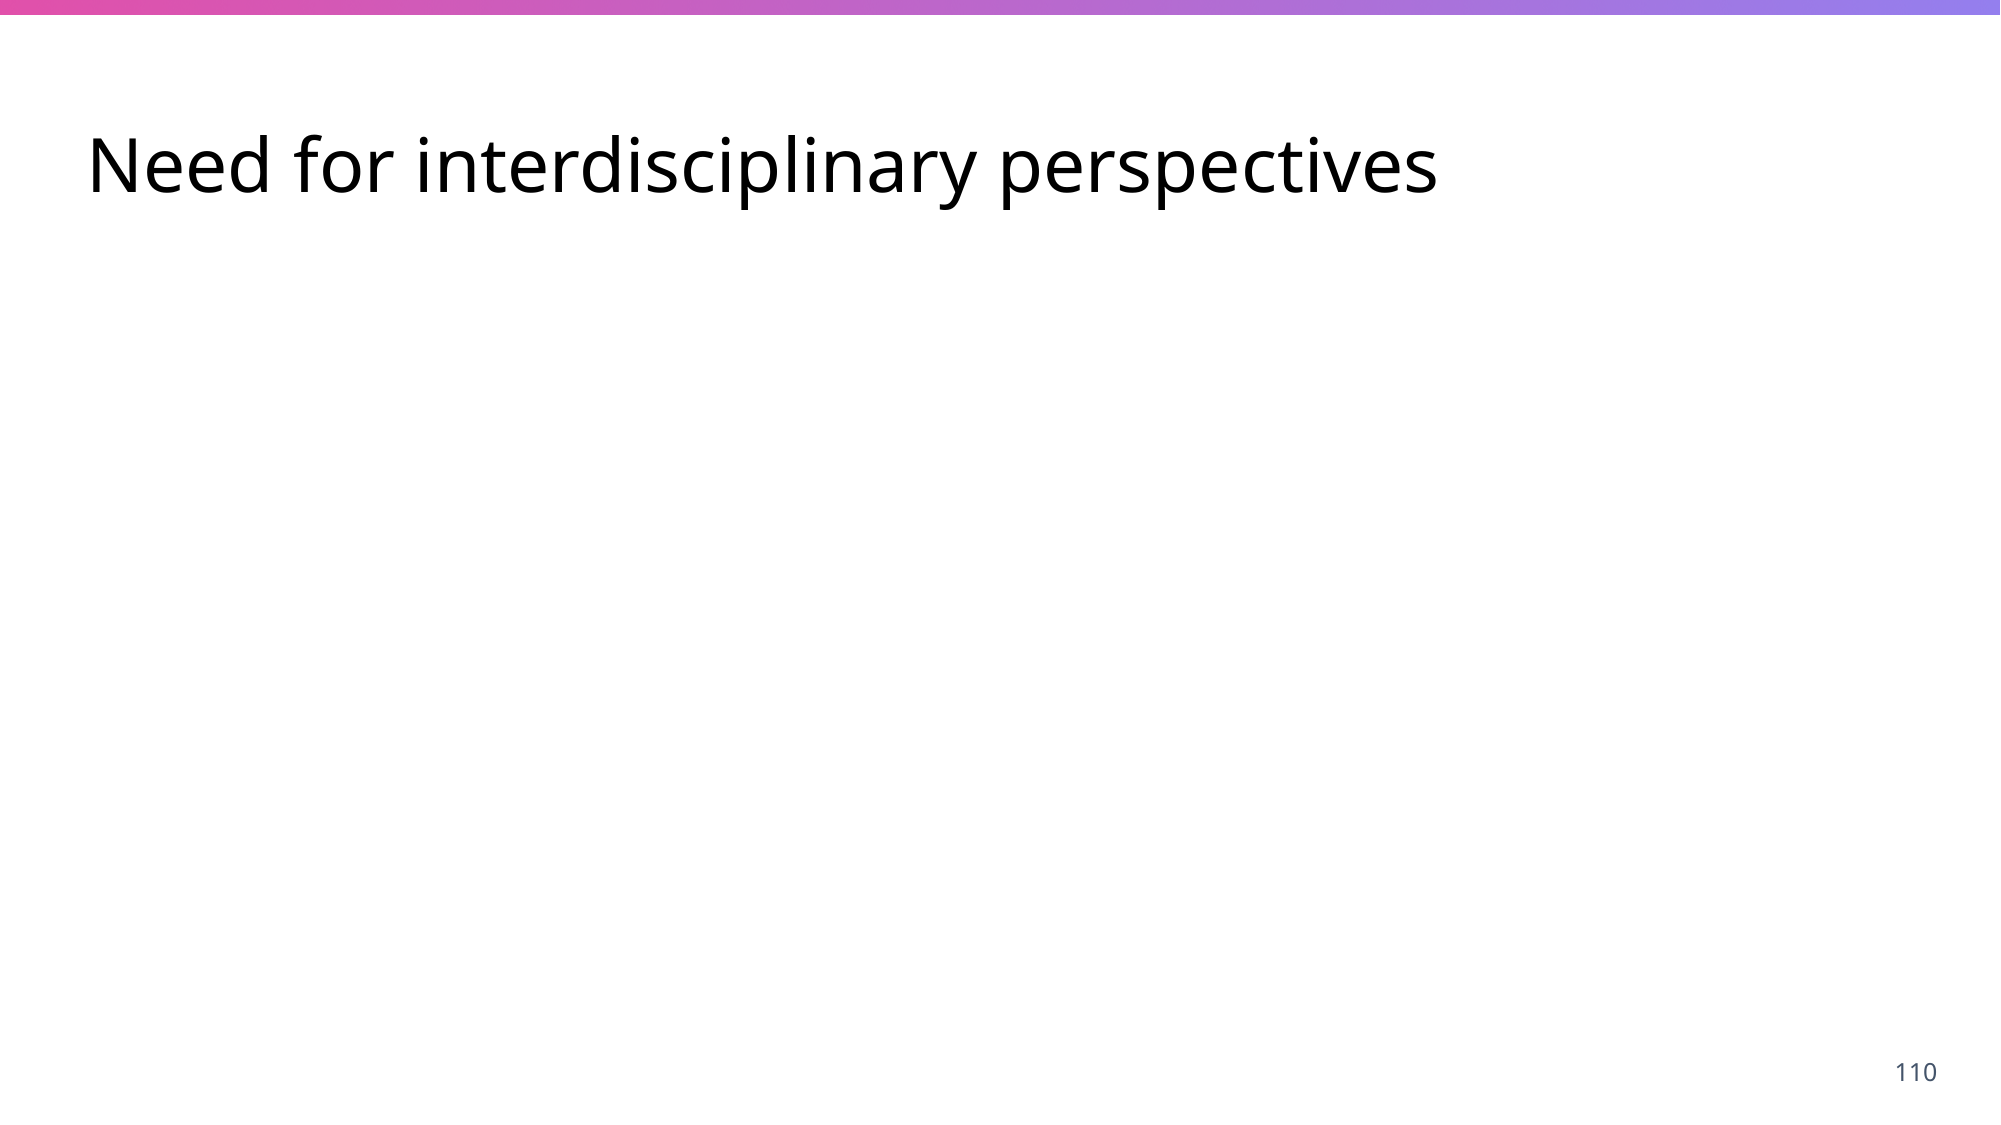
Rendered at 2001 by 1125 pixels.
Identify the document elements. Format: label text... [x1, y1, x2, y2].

picture [0, 0, 2000, 15]
title Need for interdisciplinary perspectives [71, 59, 1797, 278]
